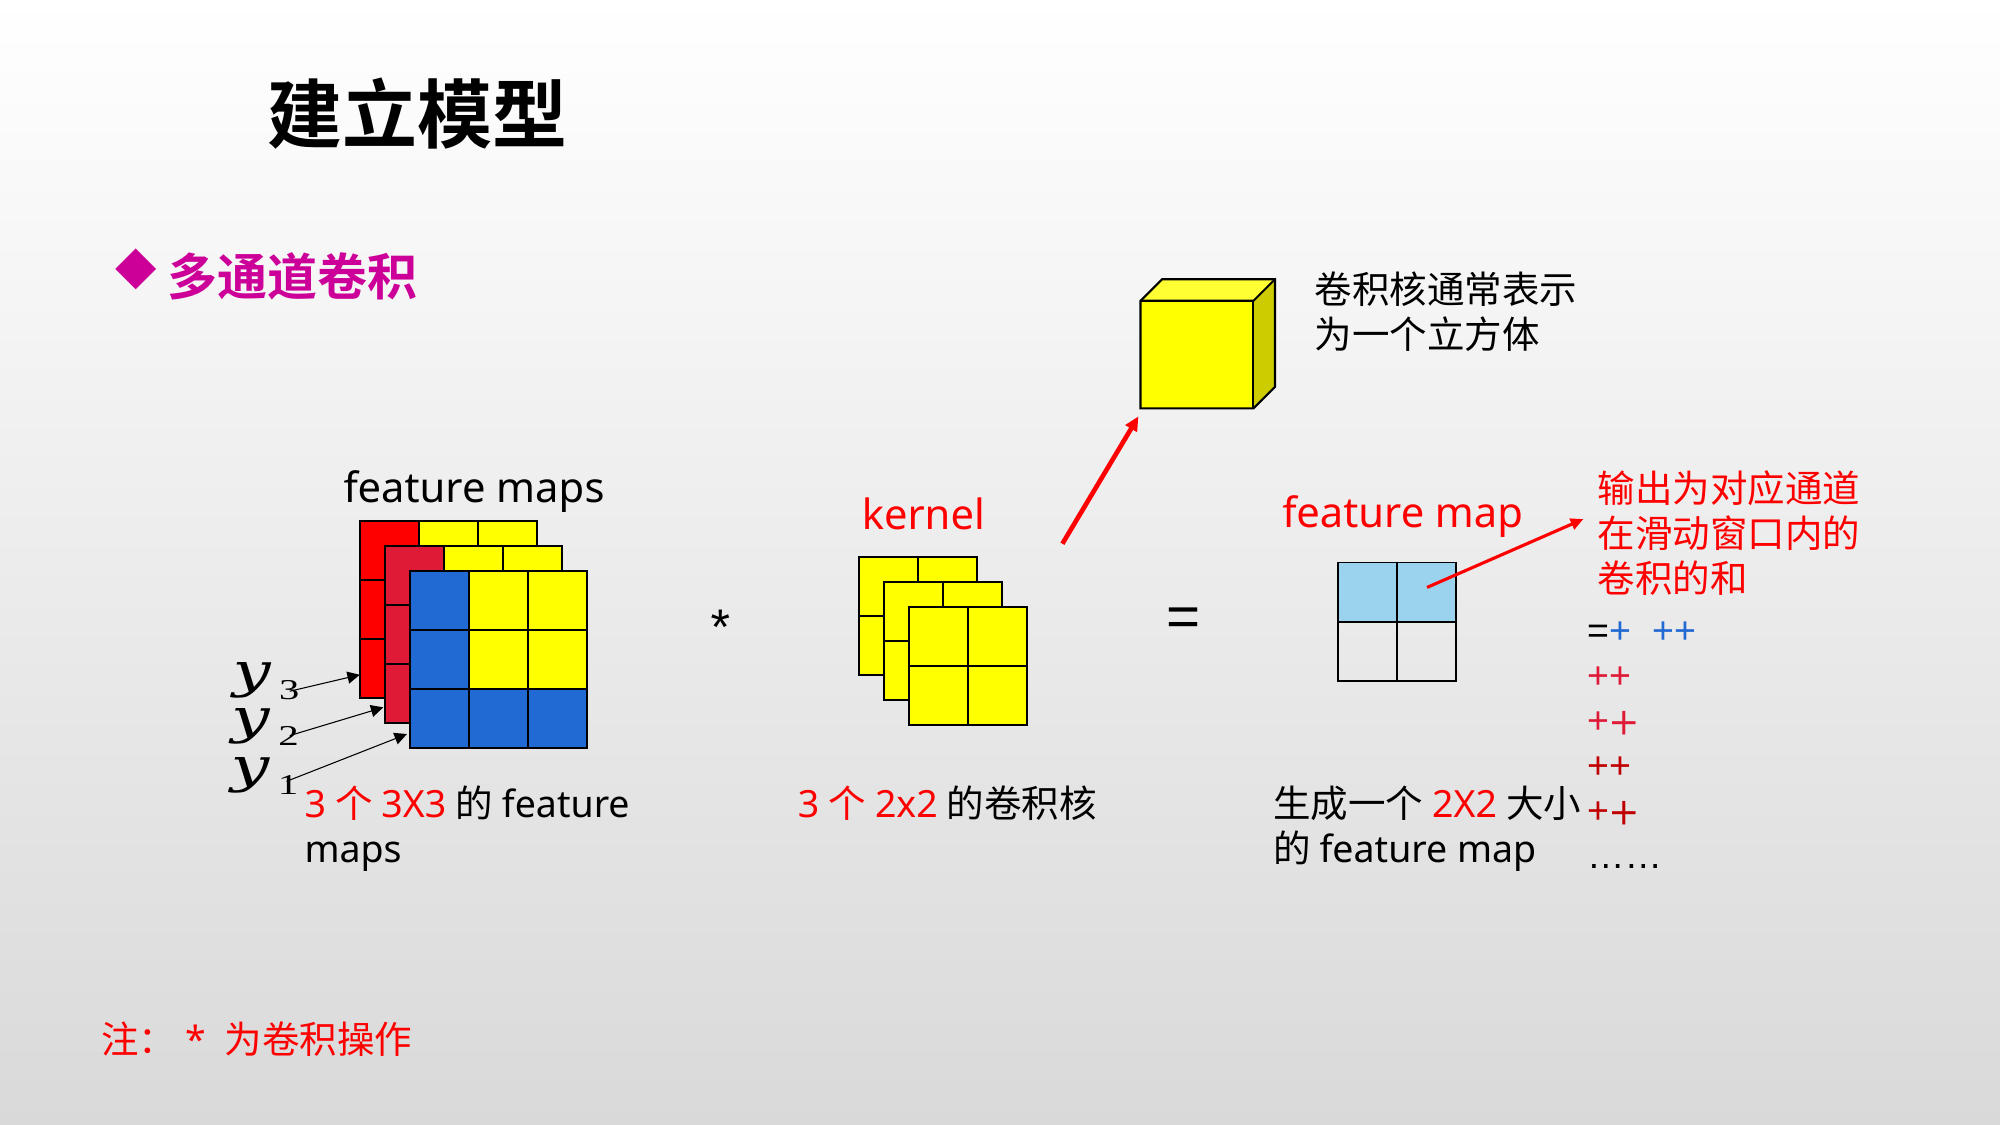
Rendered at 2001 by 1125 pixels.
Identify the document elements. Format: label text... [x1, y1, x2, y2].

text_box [289, 707, 384, 734]
text_box 输出为对应通道在滑动窗口内的卷积的和 [1583, 457, 1897, 608]
text_box [1139, 278, 1277, 410]
text_box = [1151, 571, 1216, 656]
text_box 3个3X3的feature maps [289, 773, 734, 878]
text_box 3个2x2的卷积核 [783, 773, 1139, 833]
text_box 注：* 为卷积操作 [86, 1008, 427, 1068]
text_box kernel [812, 480, 1024, 546]
text_box 建立模型 [253, 60, 1403, 165]
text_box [1062, 416, 1139, 544]
text_box feature map [1148, 478, 1583, 543]
text_box 生成一个2X2大小的feature map [1258, 773, 1614, 878]
text_box * [695, 587, 745, 663]
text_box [289, 674, 360, 692]
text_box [1427, 519, 1584, 588]
text_box feature maps [186, 453, 751, 519]
text_box 多通道卷积 [96, 238, 598, 313]
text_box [286, 734, 407, 782]
text_box 卷积核通常表示为一个立方体 [1299, 258, 1614, 364]
